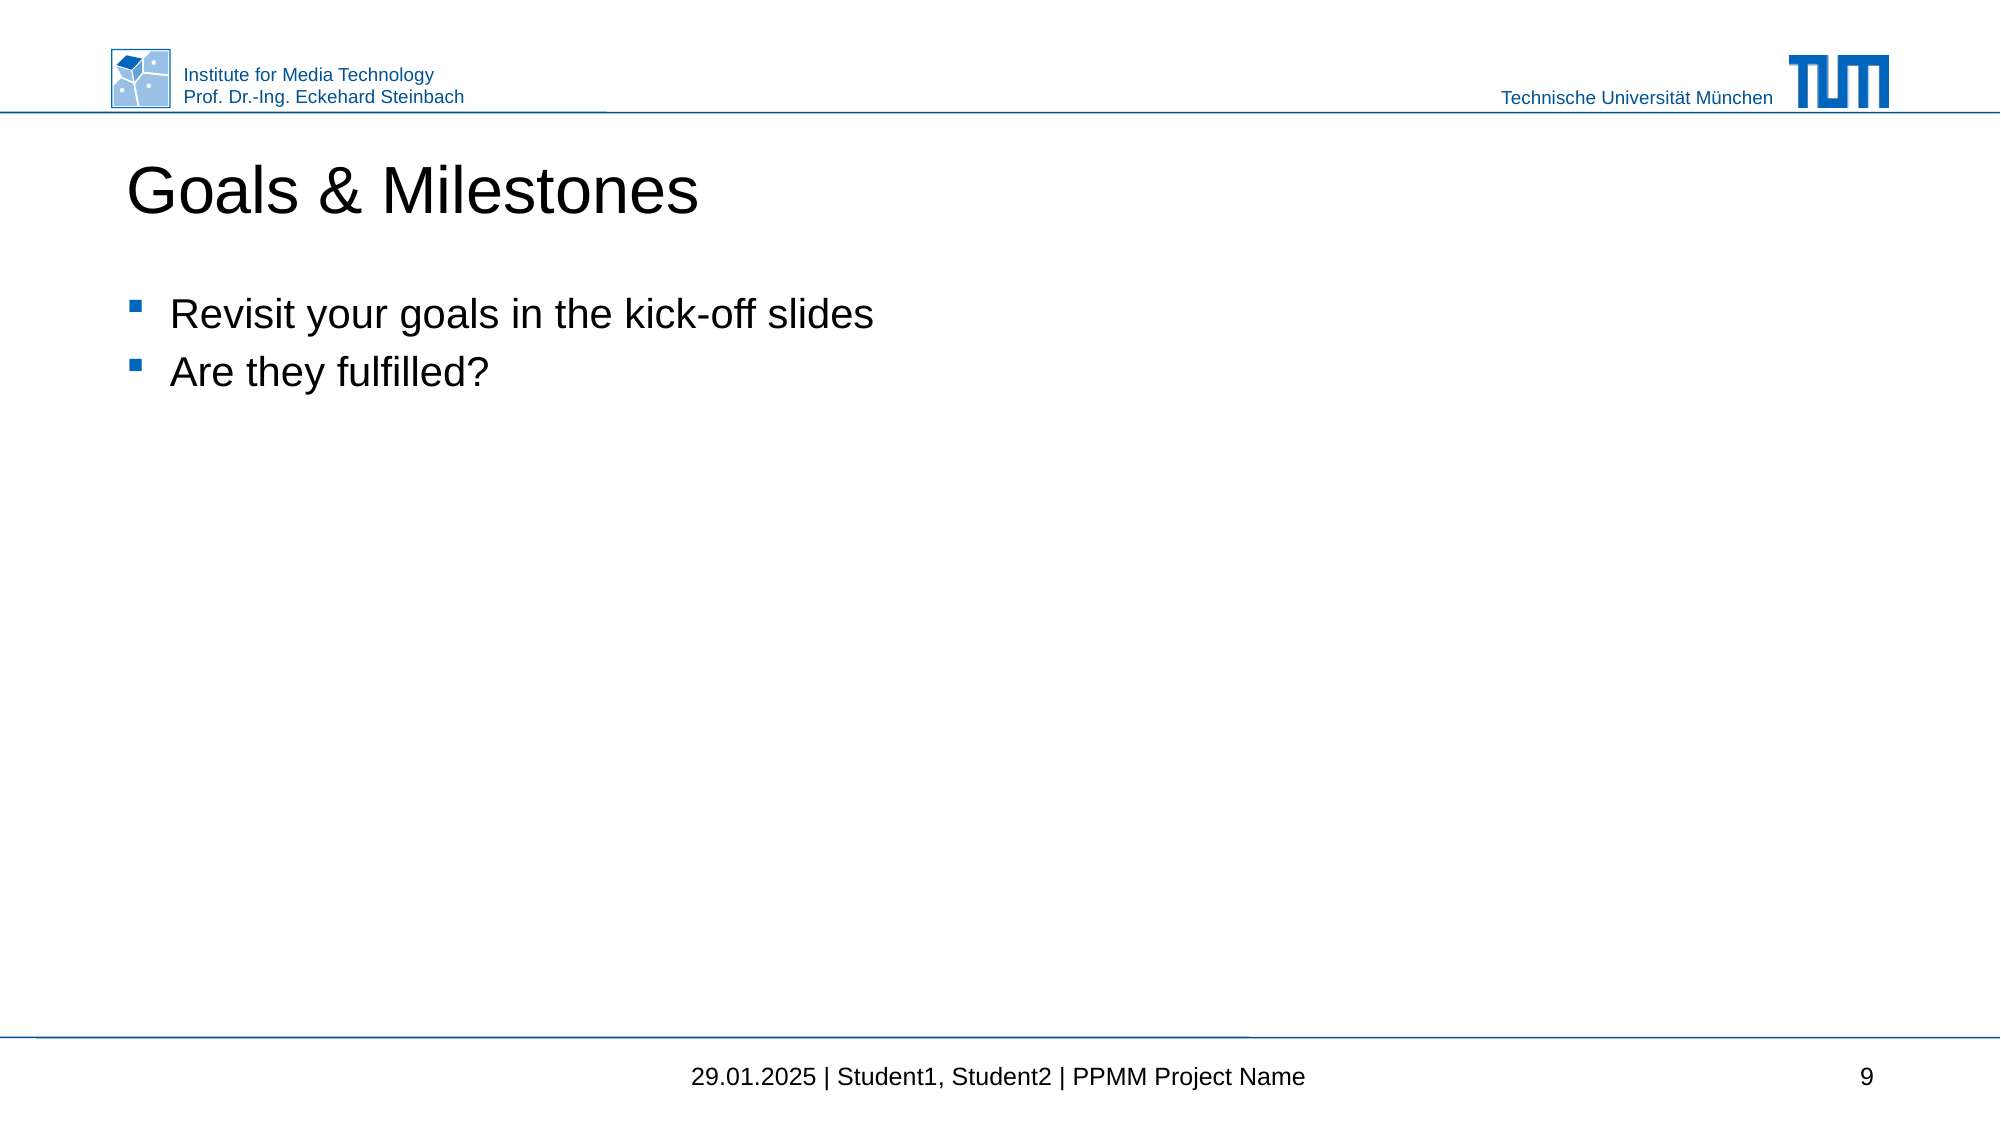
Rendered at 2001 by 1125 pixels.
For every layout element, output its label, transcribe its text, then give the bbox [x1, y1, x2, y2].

title Goals & Milestones [111, 139, 1889, 239]
picture [1789, 55, 1889, 108]
footer 29.01.2025 | Student1, Student2 | PPMM Project Name [434, 1049, 1565, 1101]
slide_number 9 [1626, 1049, 1890, 1101]
list Revisit your goals in the kick-off slides Are they fulfilled? [111, 279, 1889, 1013]
